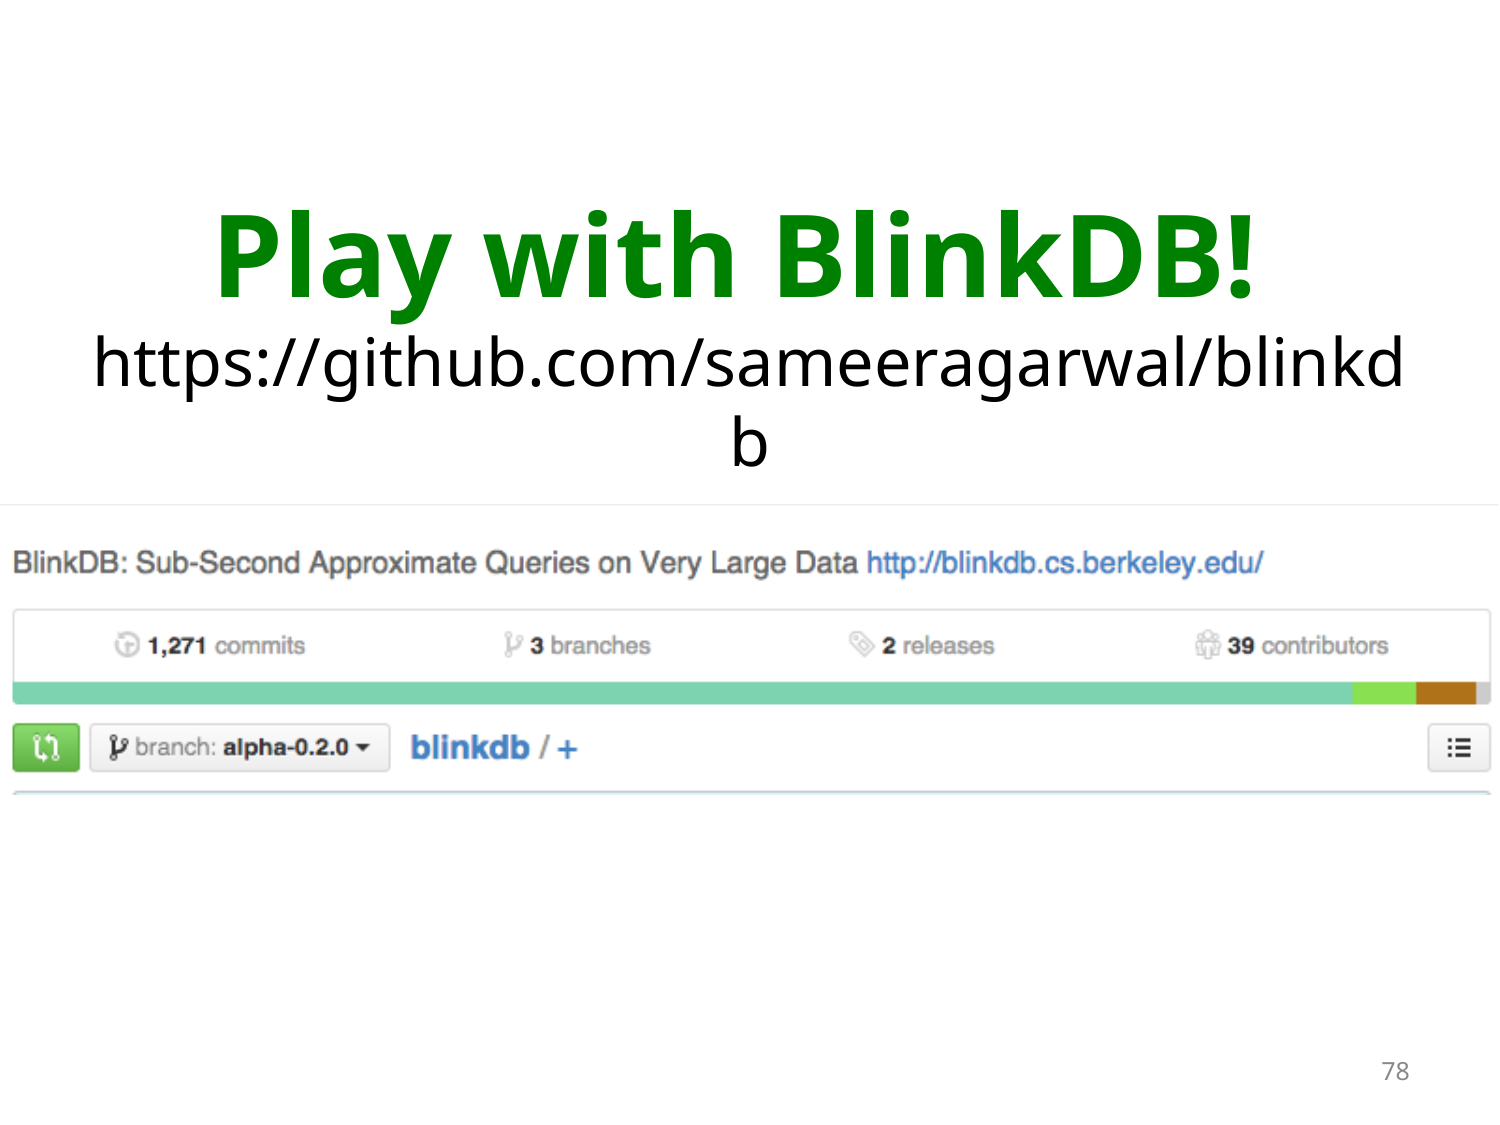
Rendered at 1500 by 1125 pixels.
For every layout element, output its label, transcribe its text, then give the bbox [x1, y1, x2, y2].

title Play with BlinkDB! https://github.com/sameeragarwal/blinkdb [75, 237, 1425, 425]
slide_number 78 [1074, 1042, 1425, 1103]
picture [0, 504, 1499, 796]
